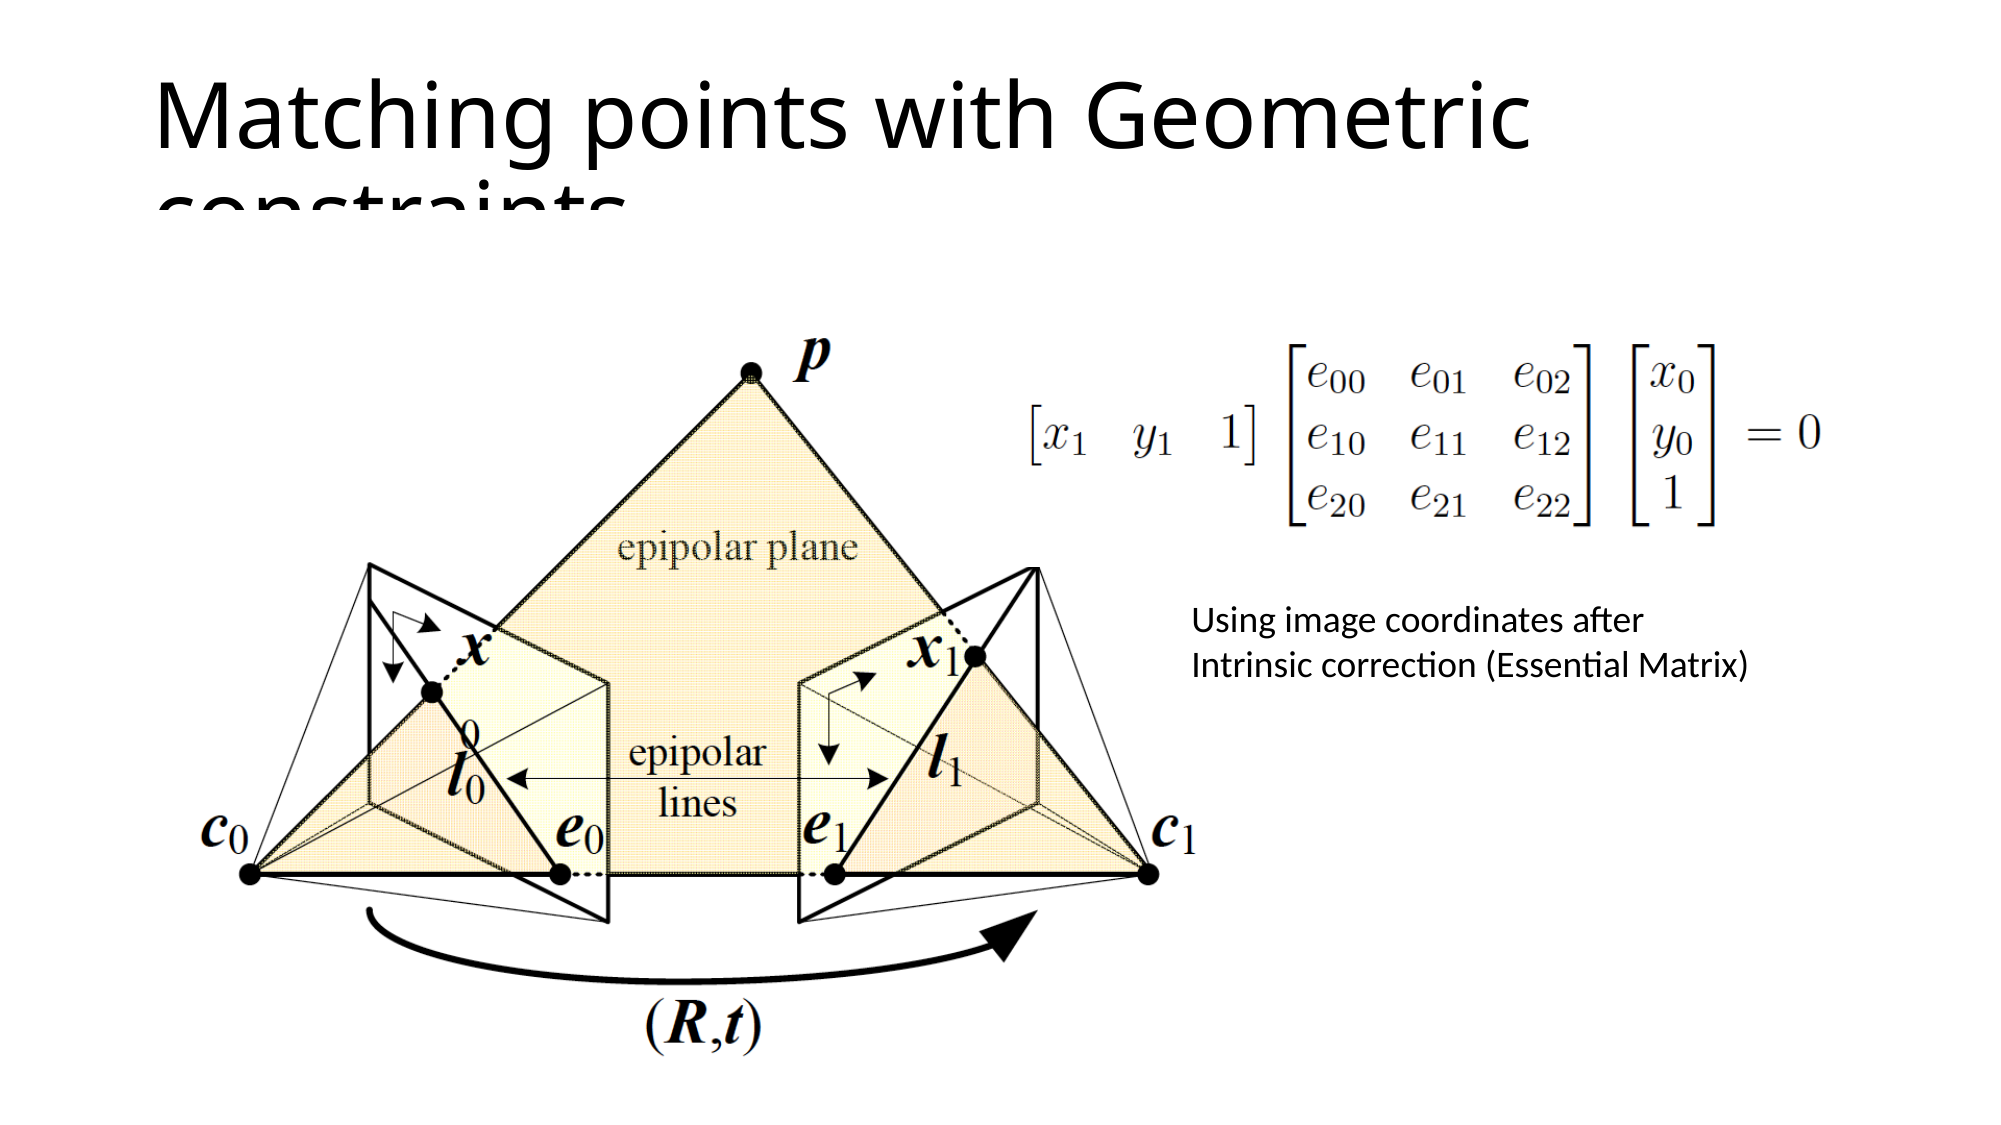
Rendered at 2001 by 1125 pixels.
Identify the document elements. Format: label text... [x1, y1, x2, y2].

title Matching points with Geometric constraints [137, 59, 1863, 278]
picture [34, 210, 1863, 1125]
text_box Using image coordinates after Intrinsic correction (Essential Matrix) [1285, 587, 1765, 693]
